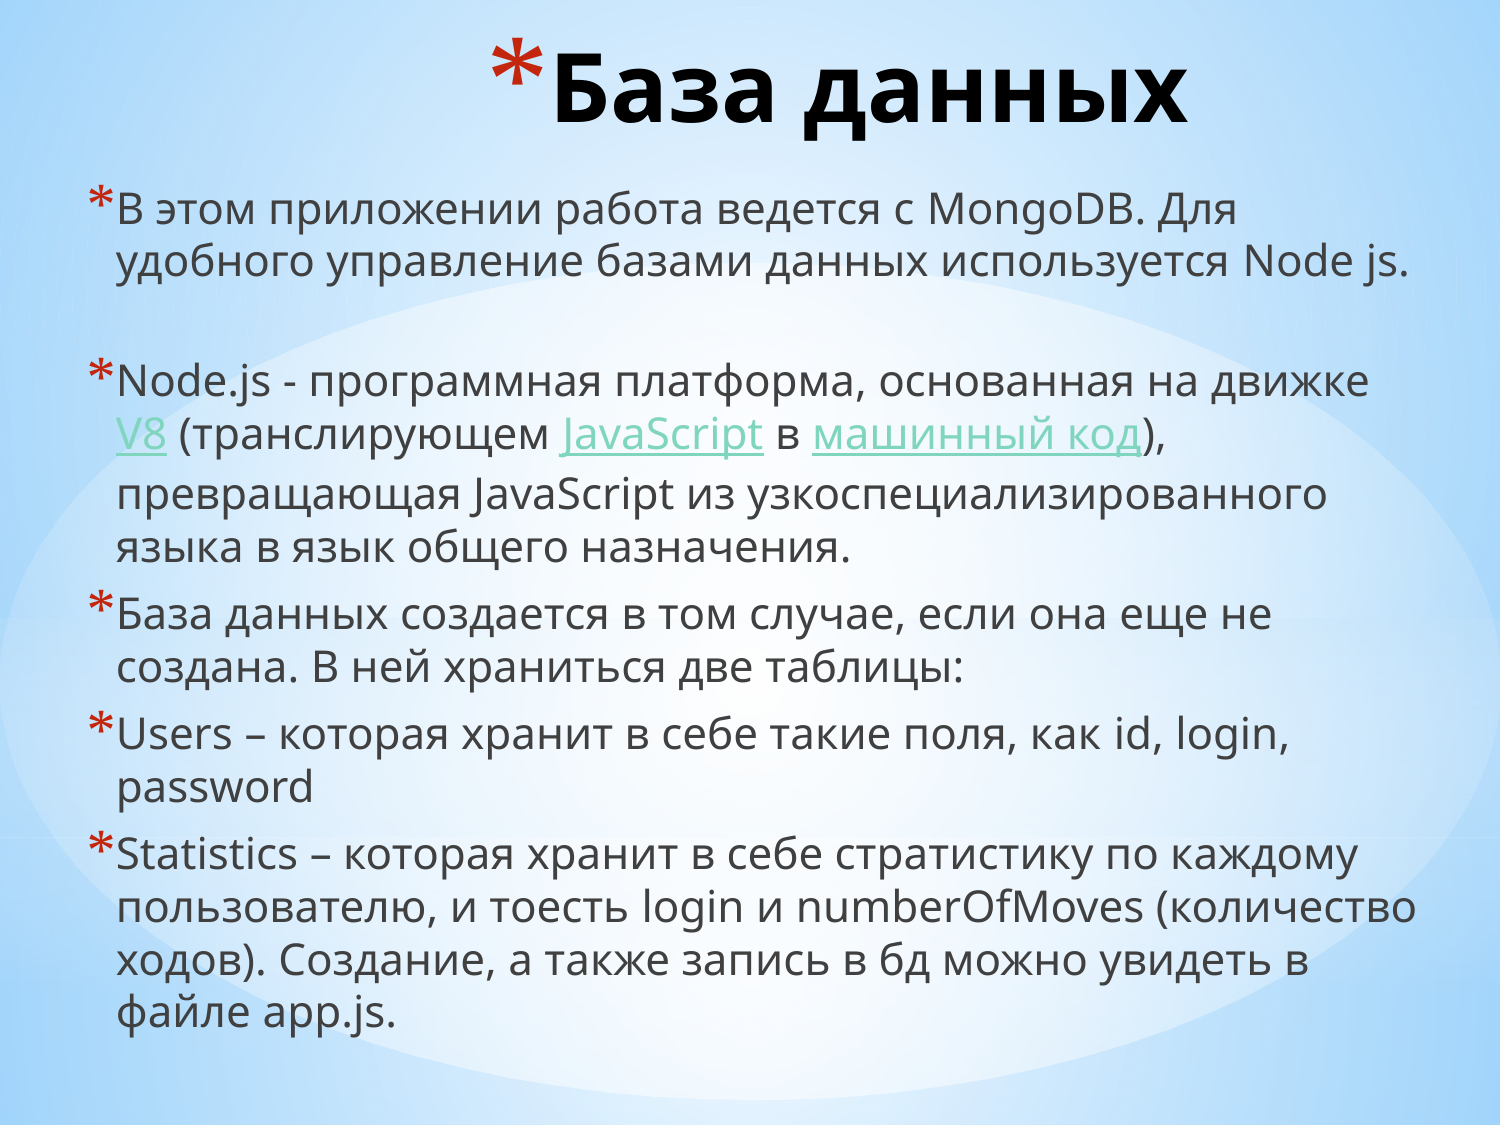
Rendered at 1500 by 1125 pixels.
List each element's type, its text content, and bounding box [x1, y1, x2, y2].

title База данных [135, 19, 1205, 172]
list В этом приложении работа ведется с MongoDB. Для удобного управление базами данных используется Node js. Node.js - программная платформа, основанная на движке V8 (транслирующем JavaScript в машинный код), превращающая JavaScript из узкоспециализированного языка в язык общего назначения. База данных создается в том случае, если она еще не создана. В ней храниться две таблицы: Users – которая хранит в себе такие поля, как id, login, password Statistics – которая хранит в себе стратистику по каждому пользователю, и тоесть login и numberOfMoves (количество ходов). Создание, а также запись в бд можно увидеть в файле app.js. [64, 172, 1447, 1047]
